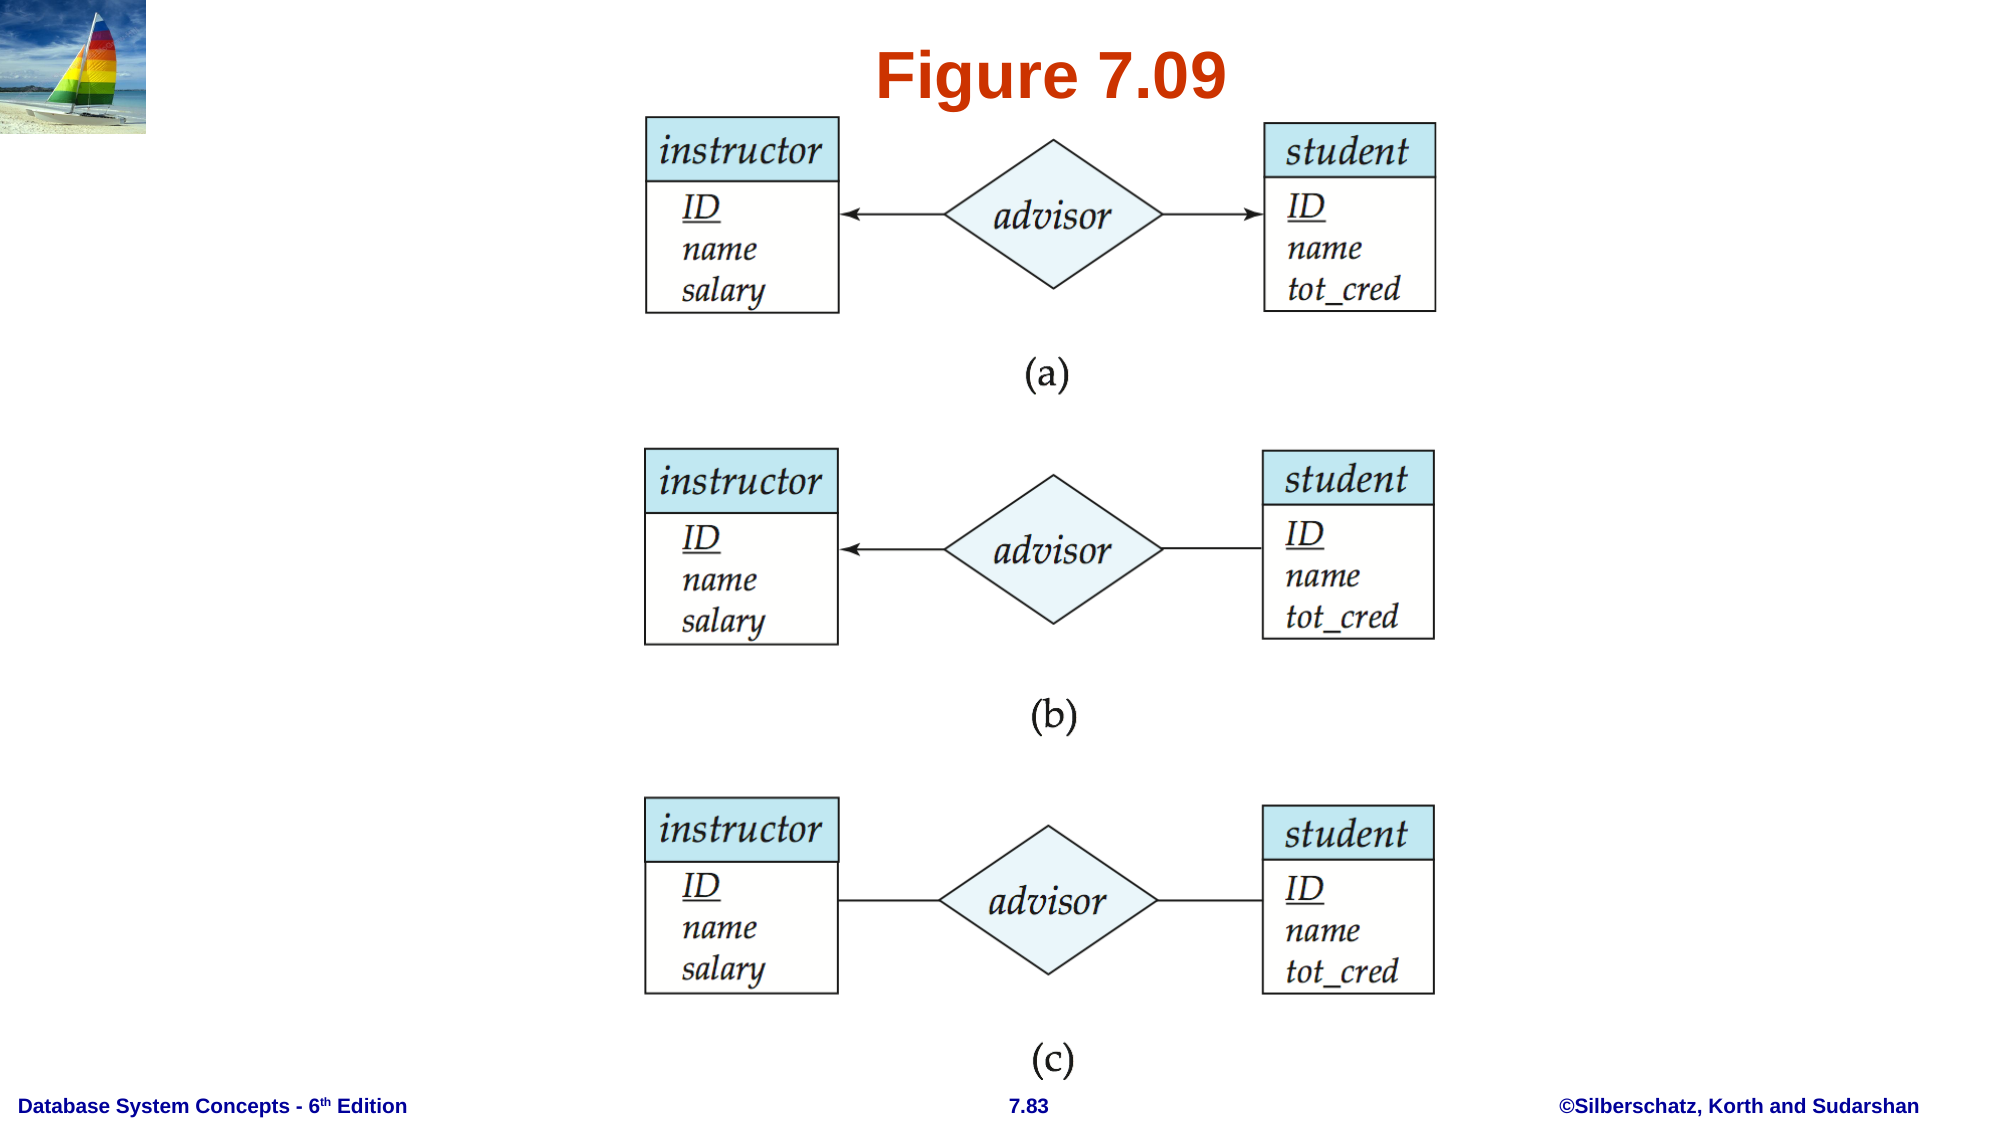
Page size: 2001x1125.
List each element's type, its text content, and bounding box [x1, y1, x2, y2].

picture [0, 0, 146, 134]
picture [644, 113, 1440, 1082]
title Figure 7.09 [167, 18, 1935, 120]
